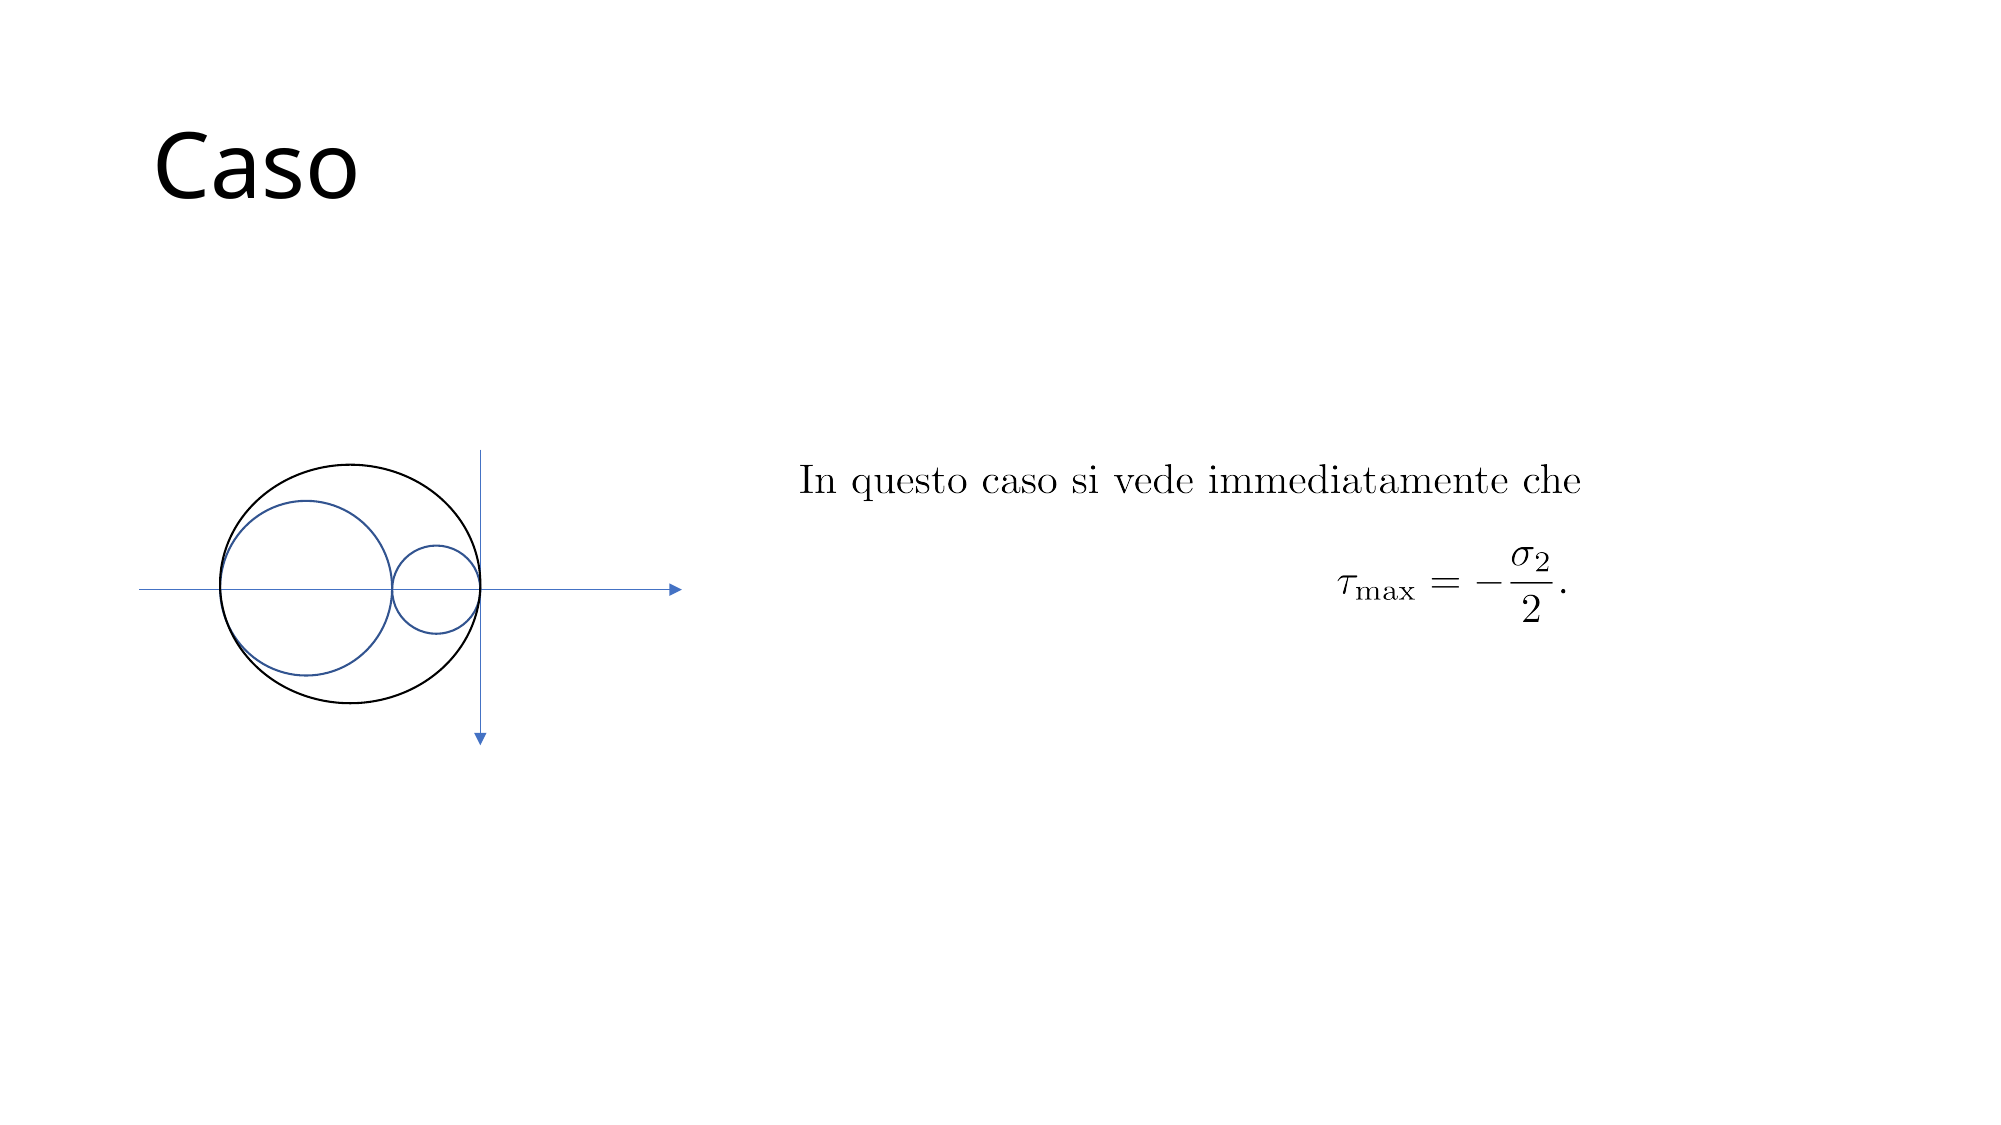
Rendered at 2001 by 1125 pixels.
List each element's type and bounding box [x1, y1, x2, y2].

text_box [219, 590, 480, 705]
text_box [219, 463, 480, 589]
picture [799, 464, 1580, 622]
